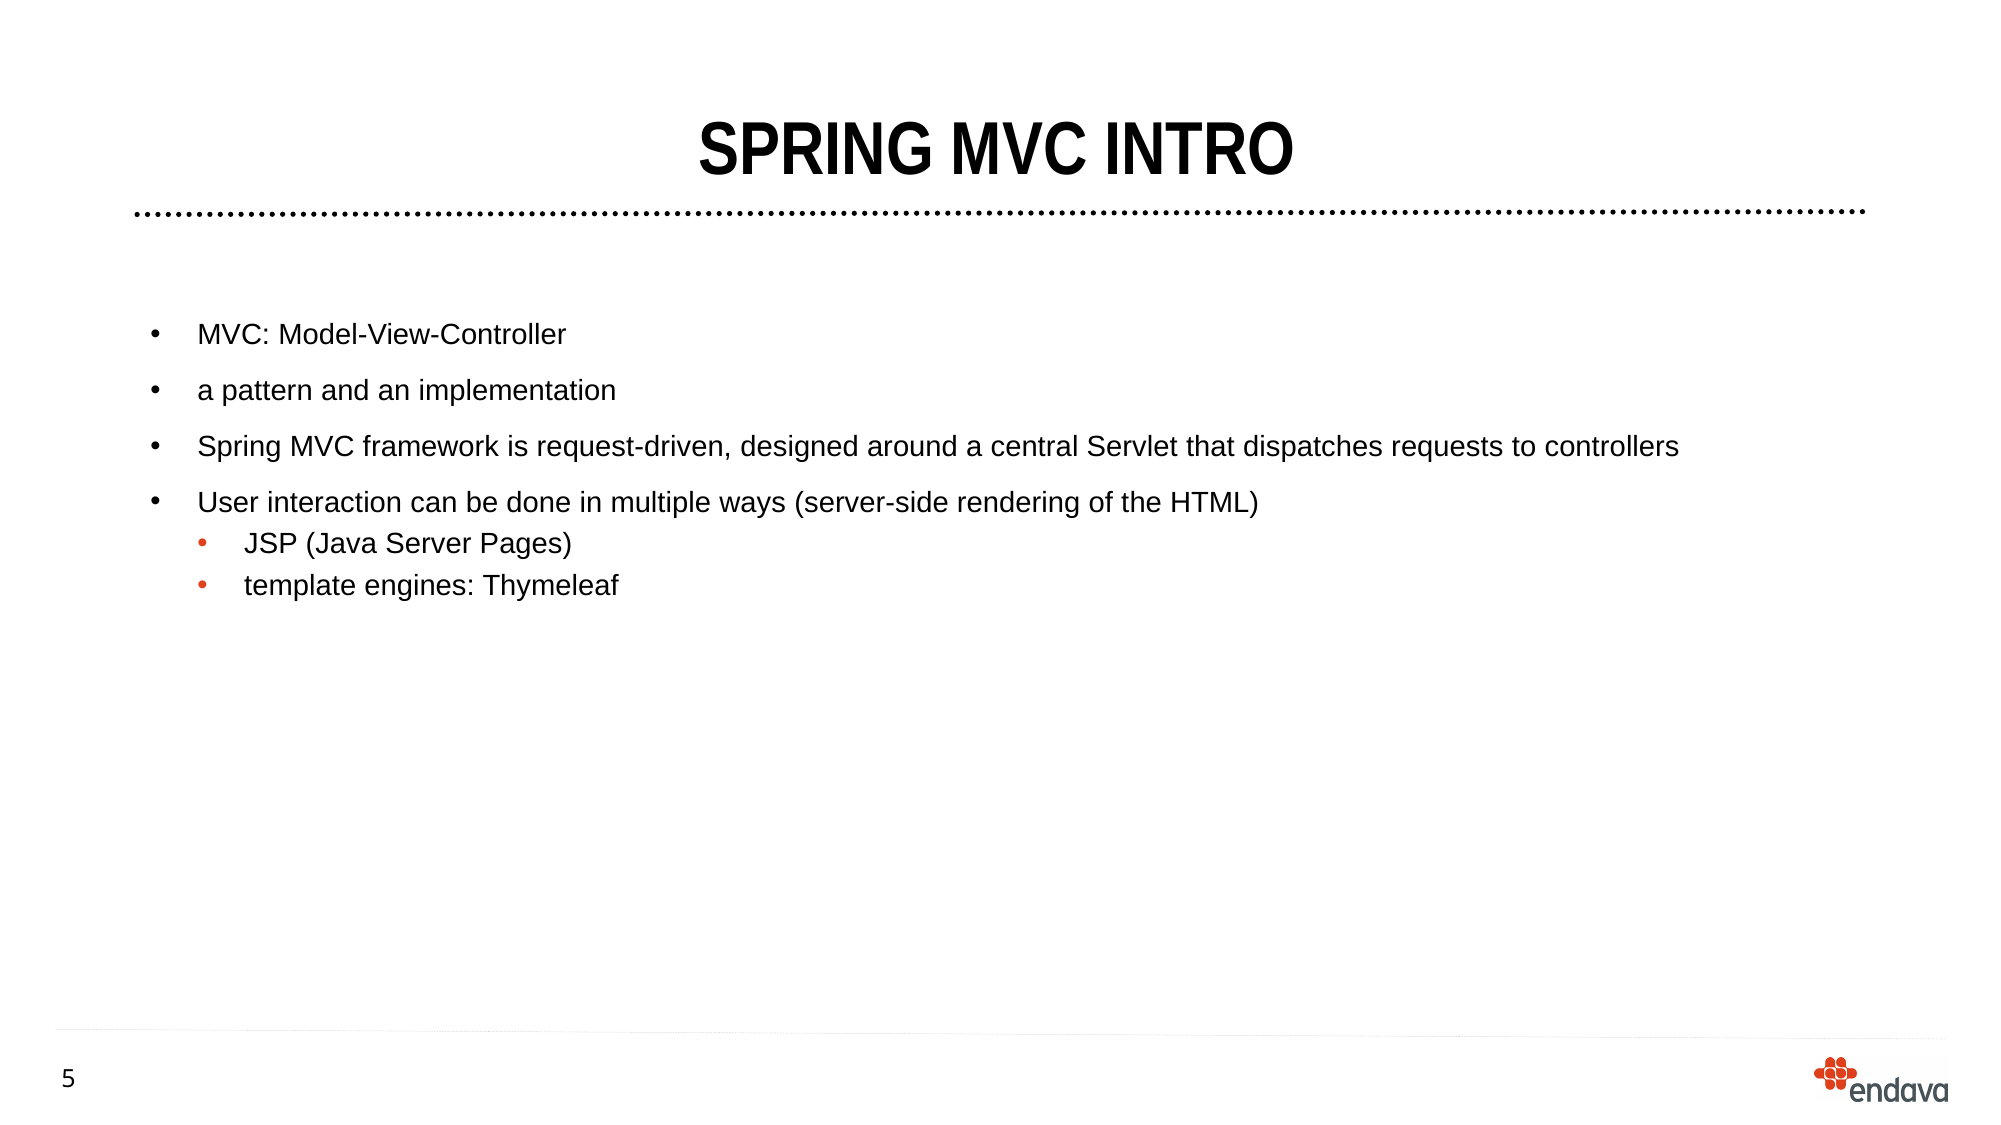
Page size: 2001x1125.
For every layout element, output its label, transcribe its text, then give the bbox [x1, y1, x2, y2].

title Spring mvc intro [198, 26, 1812, 195]
picture [1814, 1057, 1948, 1102]
text_box MVC: Model-View-Controller a pattern and an implementation Spring MVC framework is request-driven, designed around a central Servlet that dispatches requests to controllers User interaction can be done in multiple ways (server-side rendering of the HTML) JSP (Java Server Pages) template engines: Thymeleaf [150, 308, 1830, 833]
